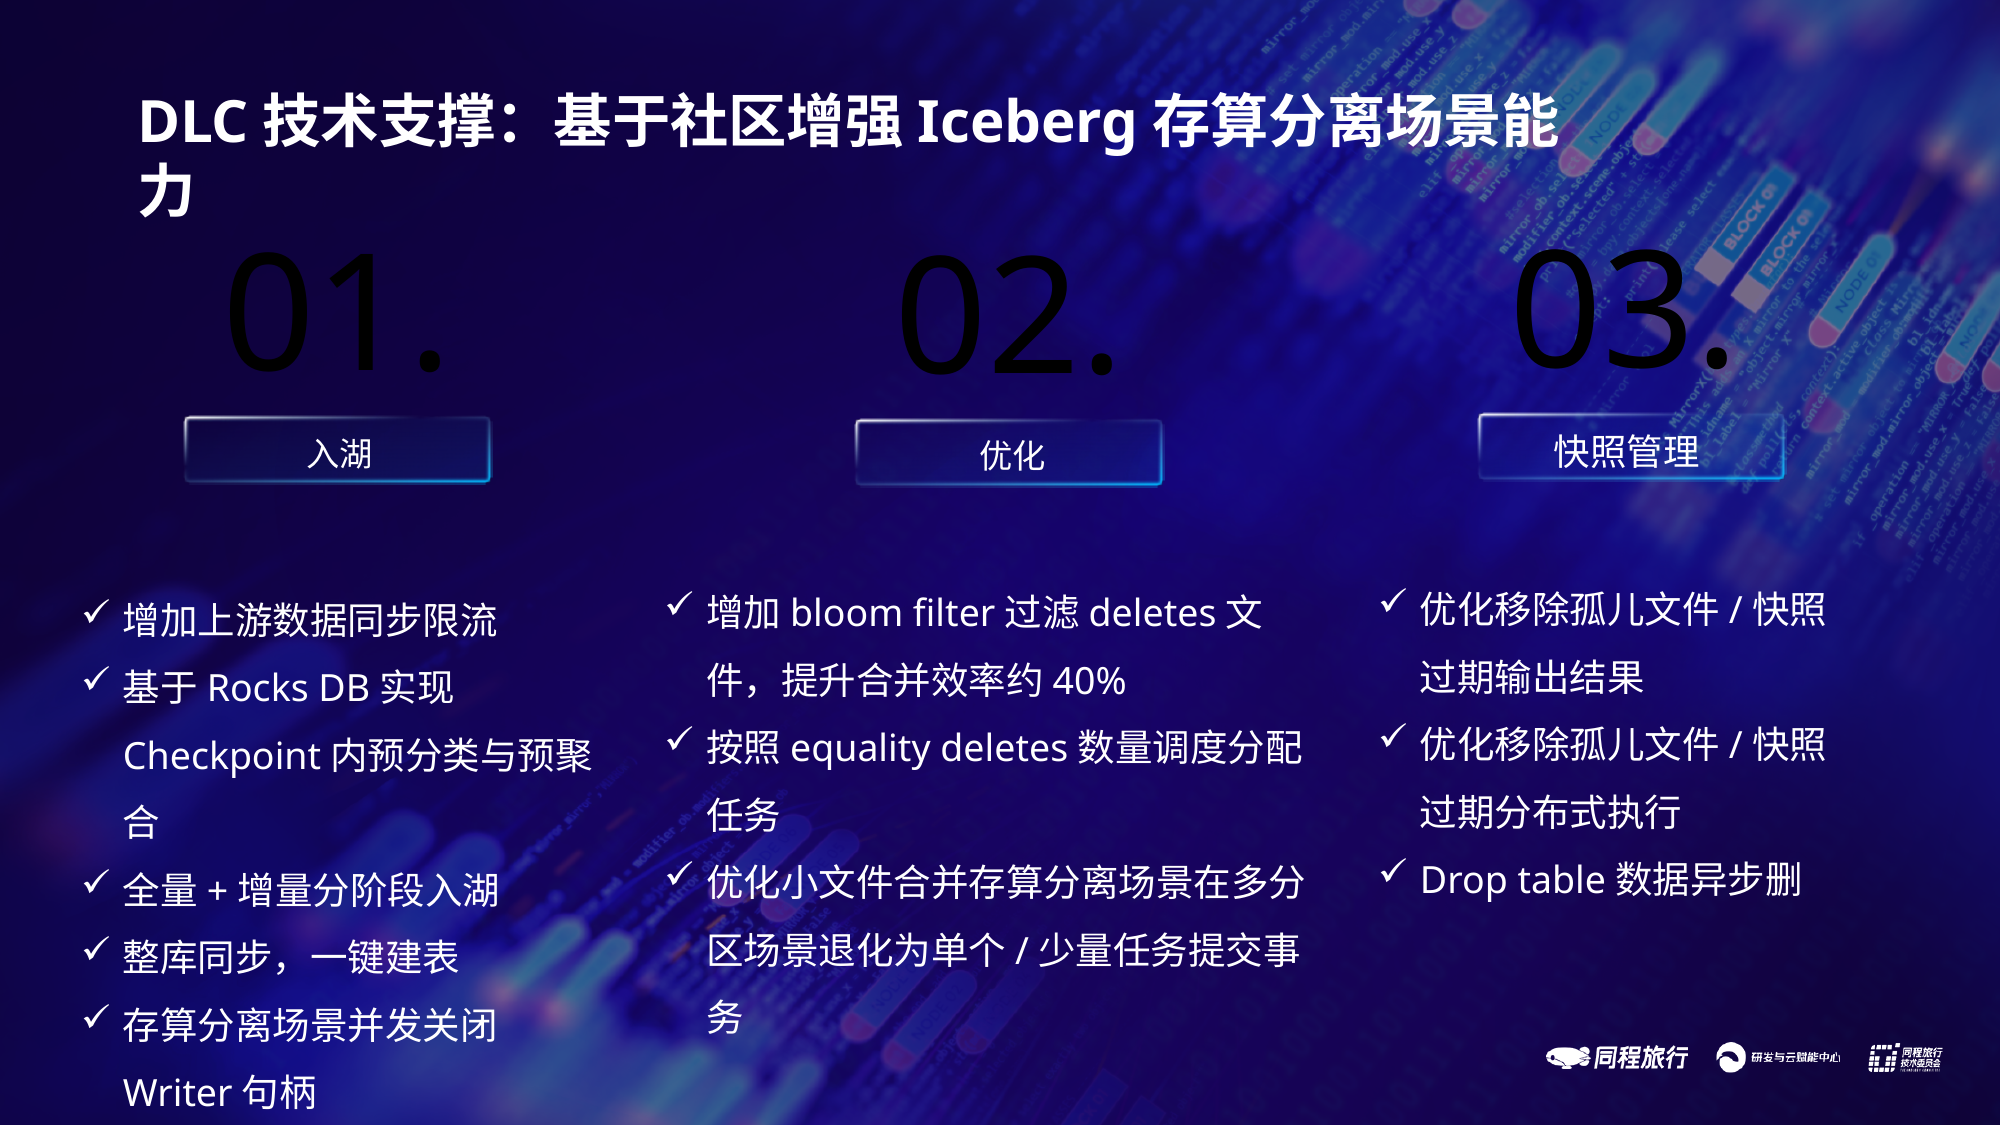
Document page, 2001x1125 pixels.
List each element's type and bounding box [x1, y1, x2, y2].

picture [173, 498, 507, 629]
picture [1457, 195, 1792, 395]
picture [1535, 1037, 1959, 1077]
text_box [0, 0, 2000, 1125]
picture [842, 201, 1176, 401]
picture [1327, 495, 1661, 626]
picture [854, 418, 1171, 489]
picture [183, 415, 498, 486]
picture [184, 198, 492, 398]
picture [1470, 412, 1787, 483]
